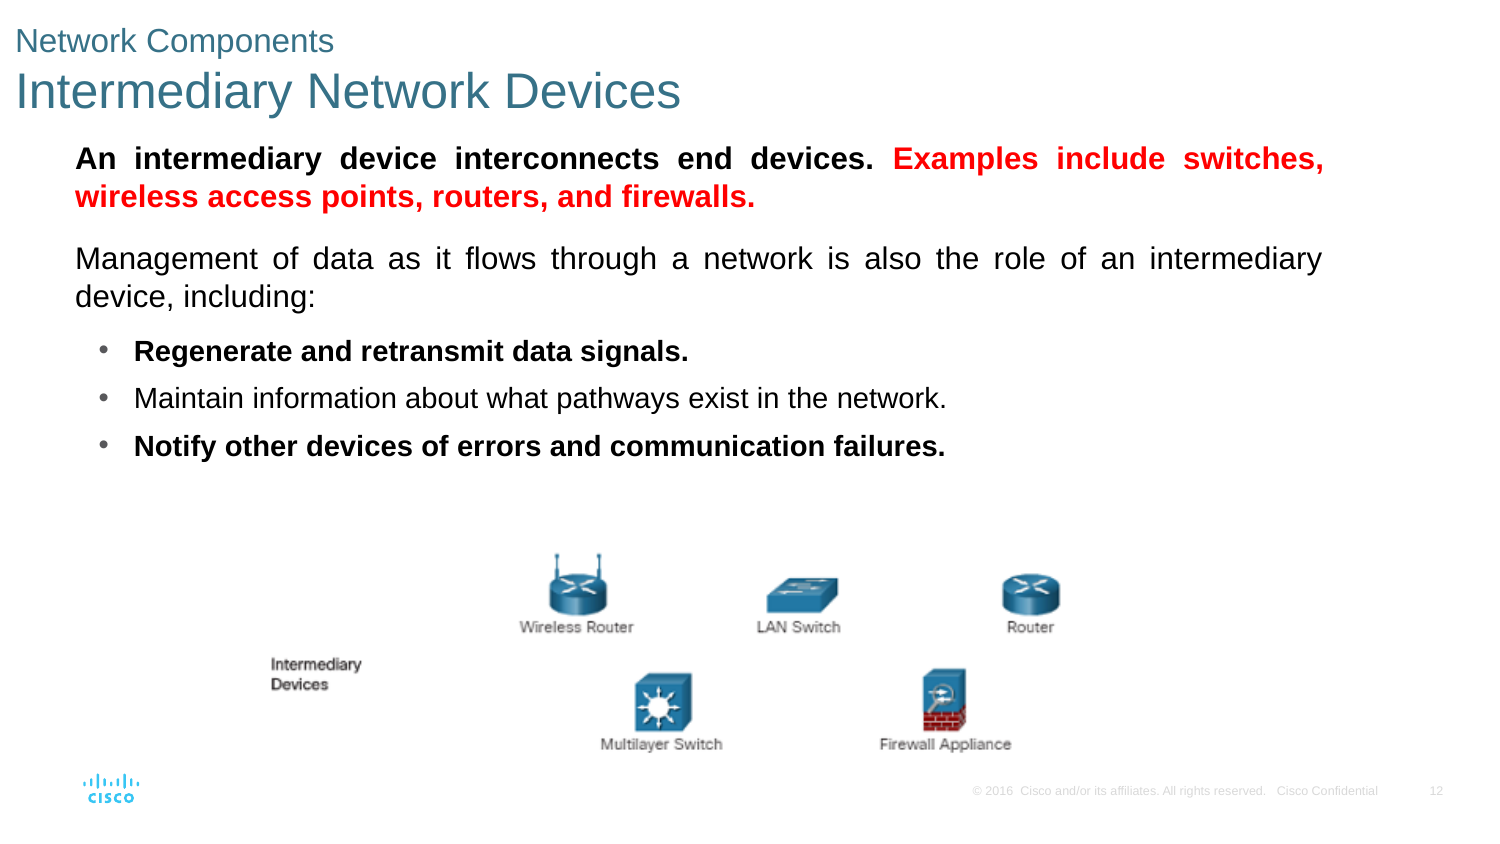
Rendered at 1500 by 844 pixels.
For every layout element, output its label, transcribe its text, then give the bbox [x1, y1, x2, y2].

picture [261, 549, 1081, 780]
list An intermediary device interconnects end devices. Examples include switches, wireless access points, routers, and firewalls. Management of data as it flows through a network is also the role of an intermediary device, including: Regenerate and retransmit data signals. Maintain information about what pathways exist in the network. Notify other devices of errors and communication failures. [60, 131, 1355, 528]
title Network Components Intermediary Network Devices [0, 6, 1500, 131]
